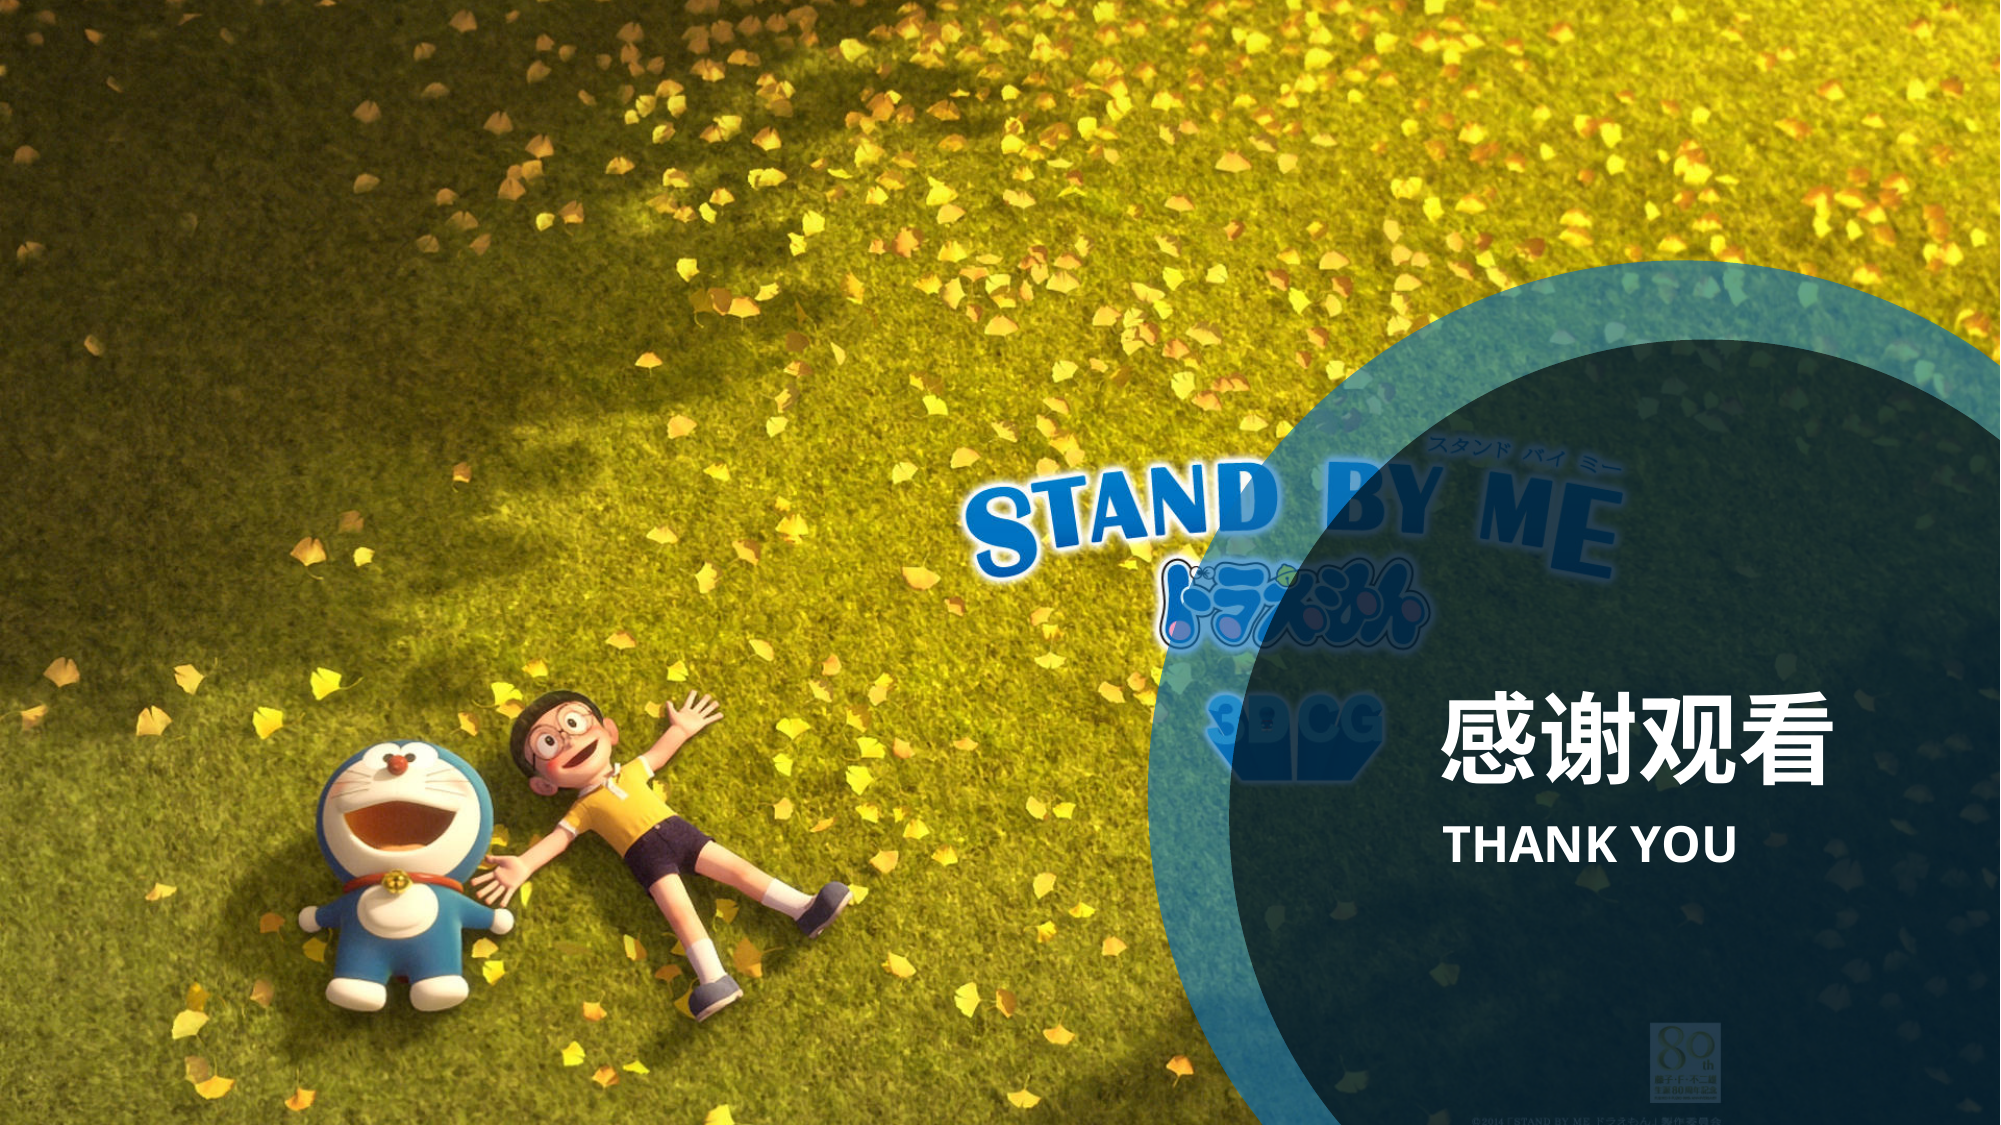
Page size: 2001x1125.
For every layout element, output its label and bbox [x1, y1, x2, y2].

text_box [1147, 260, 2000, 1125]
picture [0, 0, 2000, 1125]
